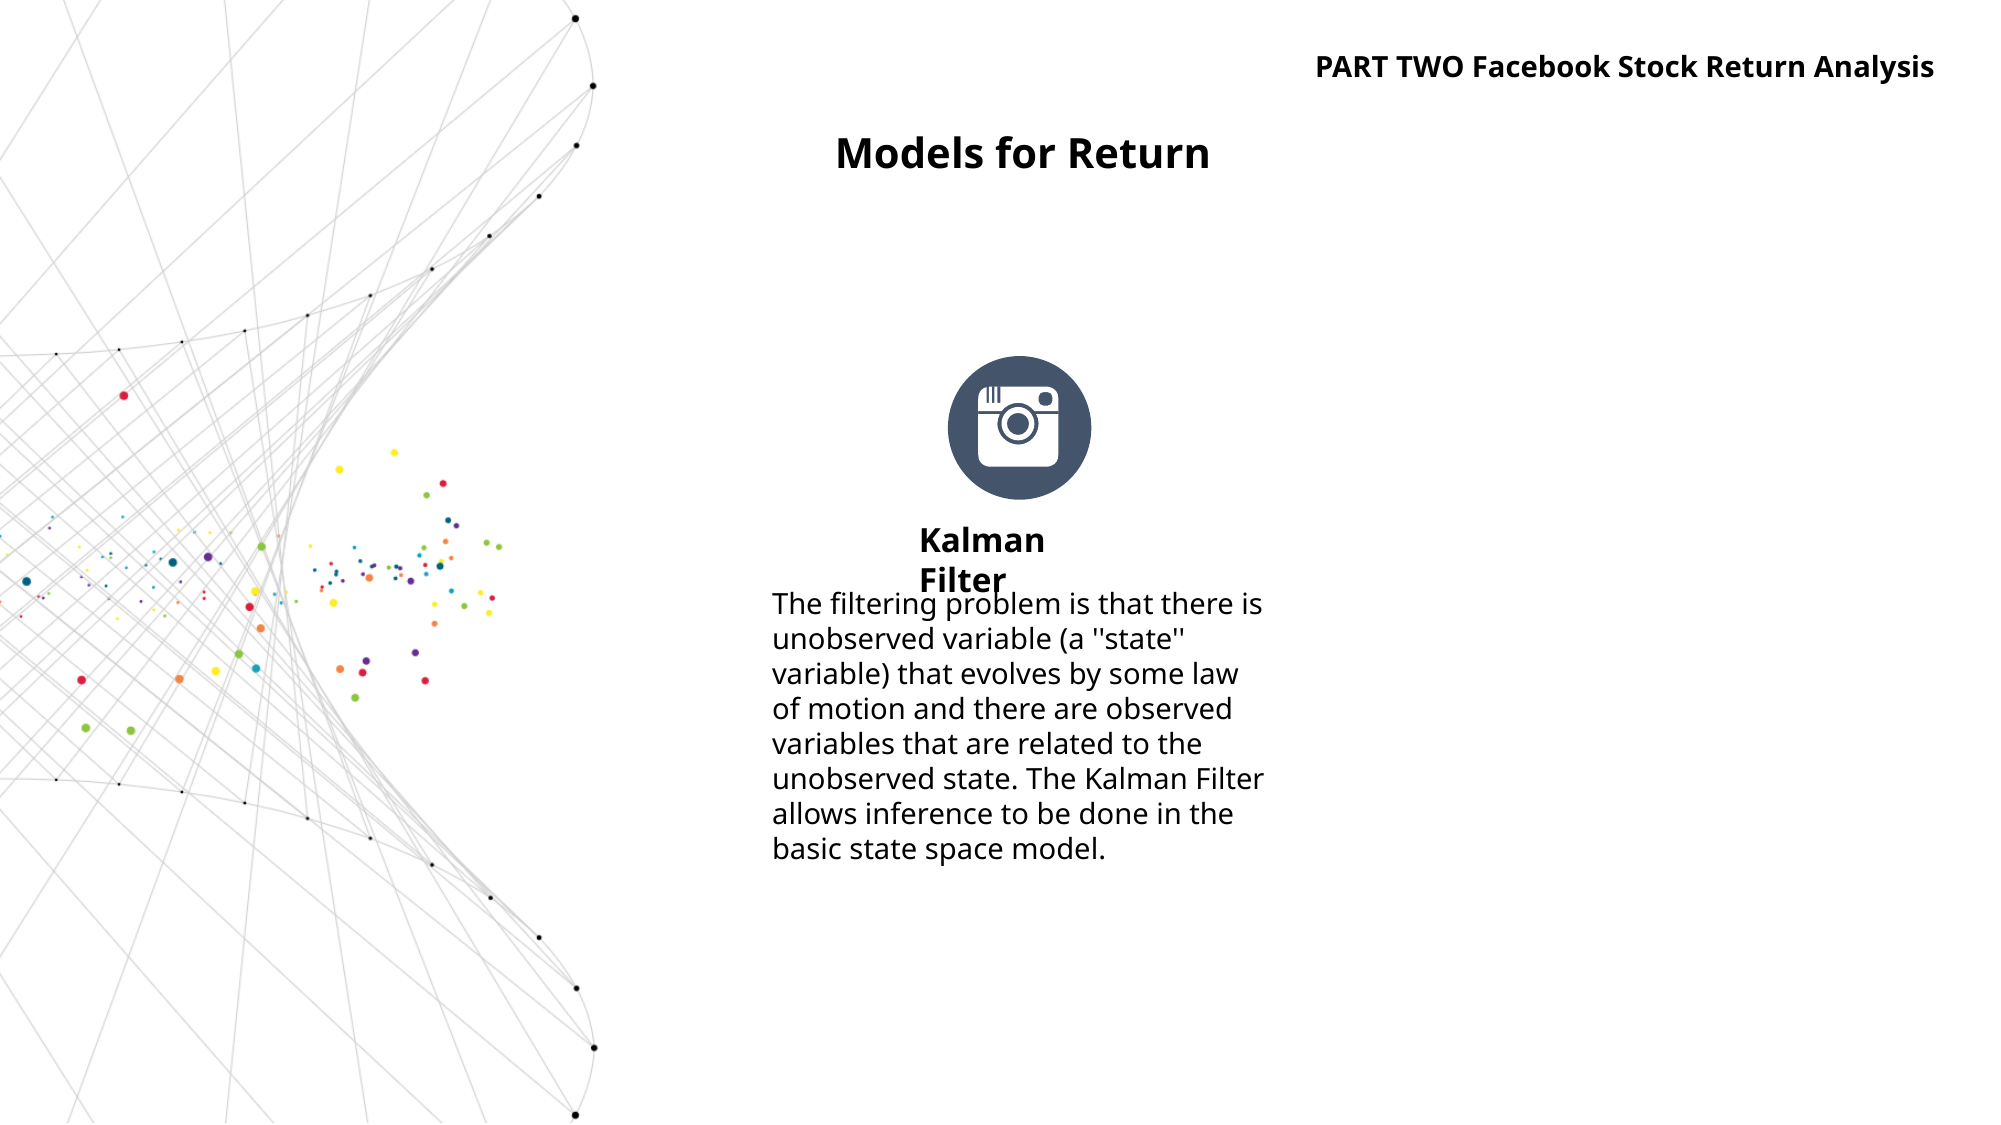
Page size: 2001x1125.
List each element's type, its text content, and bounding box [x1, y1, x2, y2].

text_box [947, 356, 1092, 500]
text_box The filtering problem is that there is unobserved variable (a ''state'' variable) that evolves by some law of motion and there are observed variables that are related to the unobserved state. The Kalman Filter allows inference to be done in the basic state space model. [757, 578, 1282, 873]
picture [0, 0, 688, 1123]
text_box Kalman Filter [904, 511, 1135, 578]
list PART TWO Facebook Stock Return Analysis [1274, 35, 1951, 101]
text_box Models for Return [714, 104, 1332, 185]
